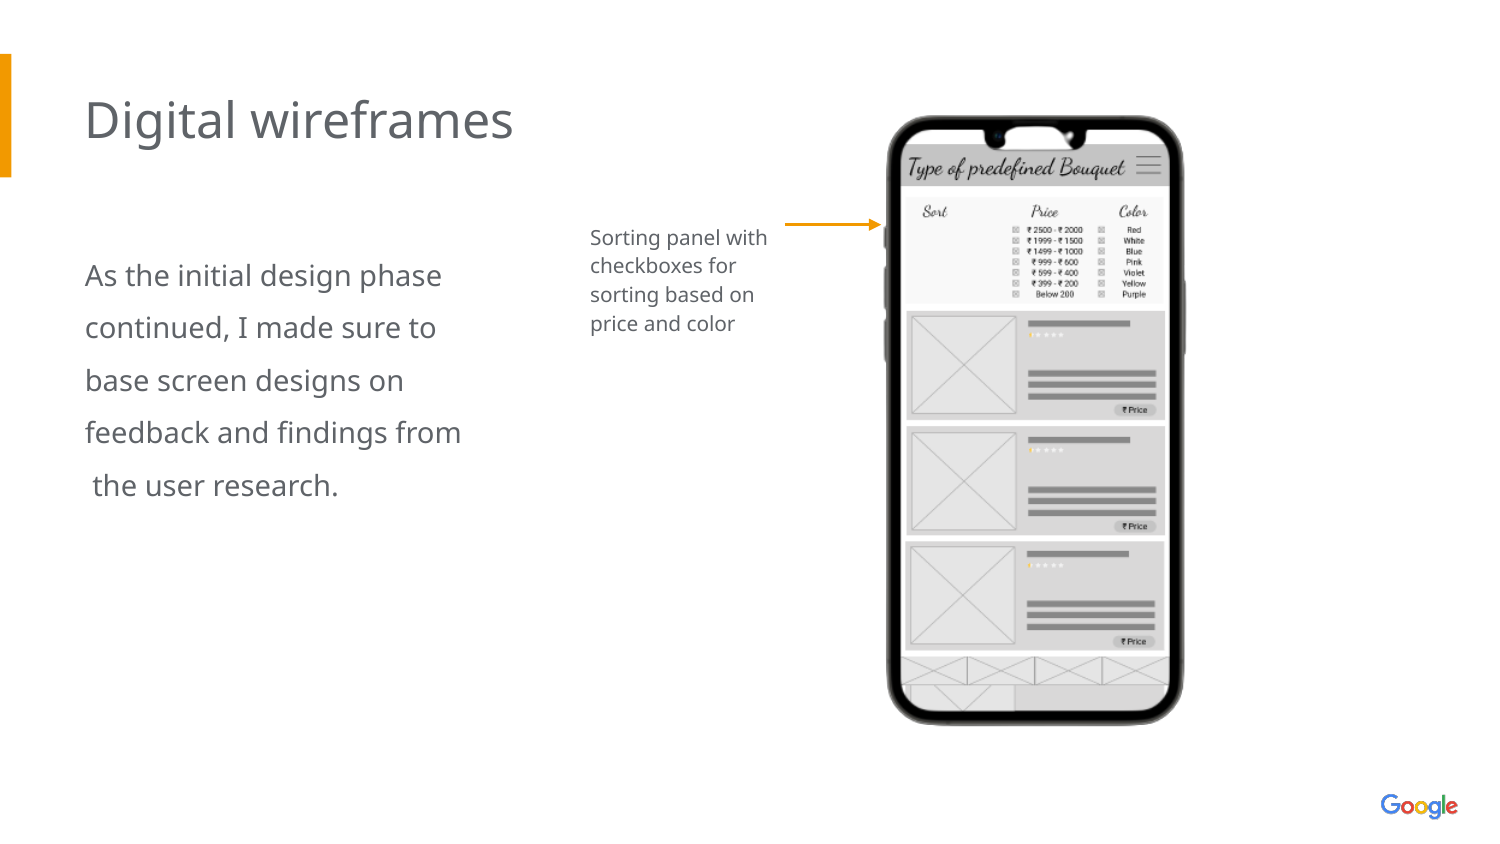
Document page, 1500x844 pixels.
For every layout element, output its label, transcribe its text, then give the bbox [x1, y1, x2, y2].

text_box Sorting panel with checkboxes for sorting based on price and color [575, 205, 785, 351]
text_box As the initial design phase continued, I made sure to base screen designs on feedback and findings from the user research. [84, 224, 483, 517]
picture [1381, 794, 1458, 820]
picture [879, 106, 1194, 737]
text_box Digital wireframes [84, 73, 1234, 164]
